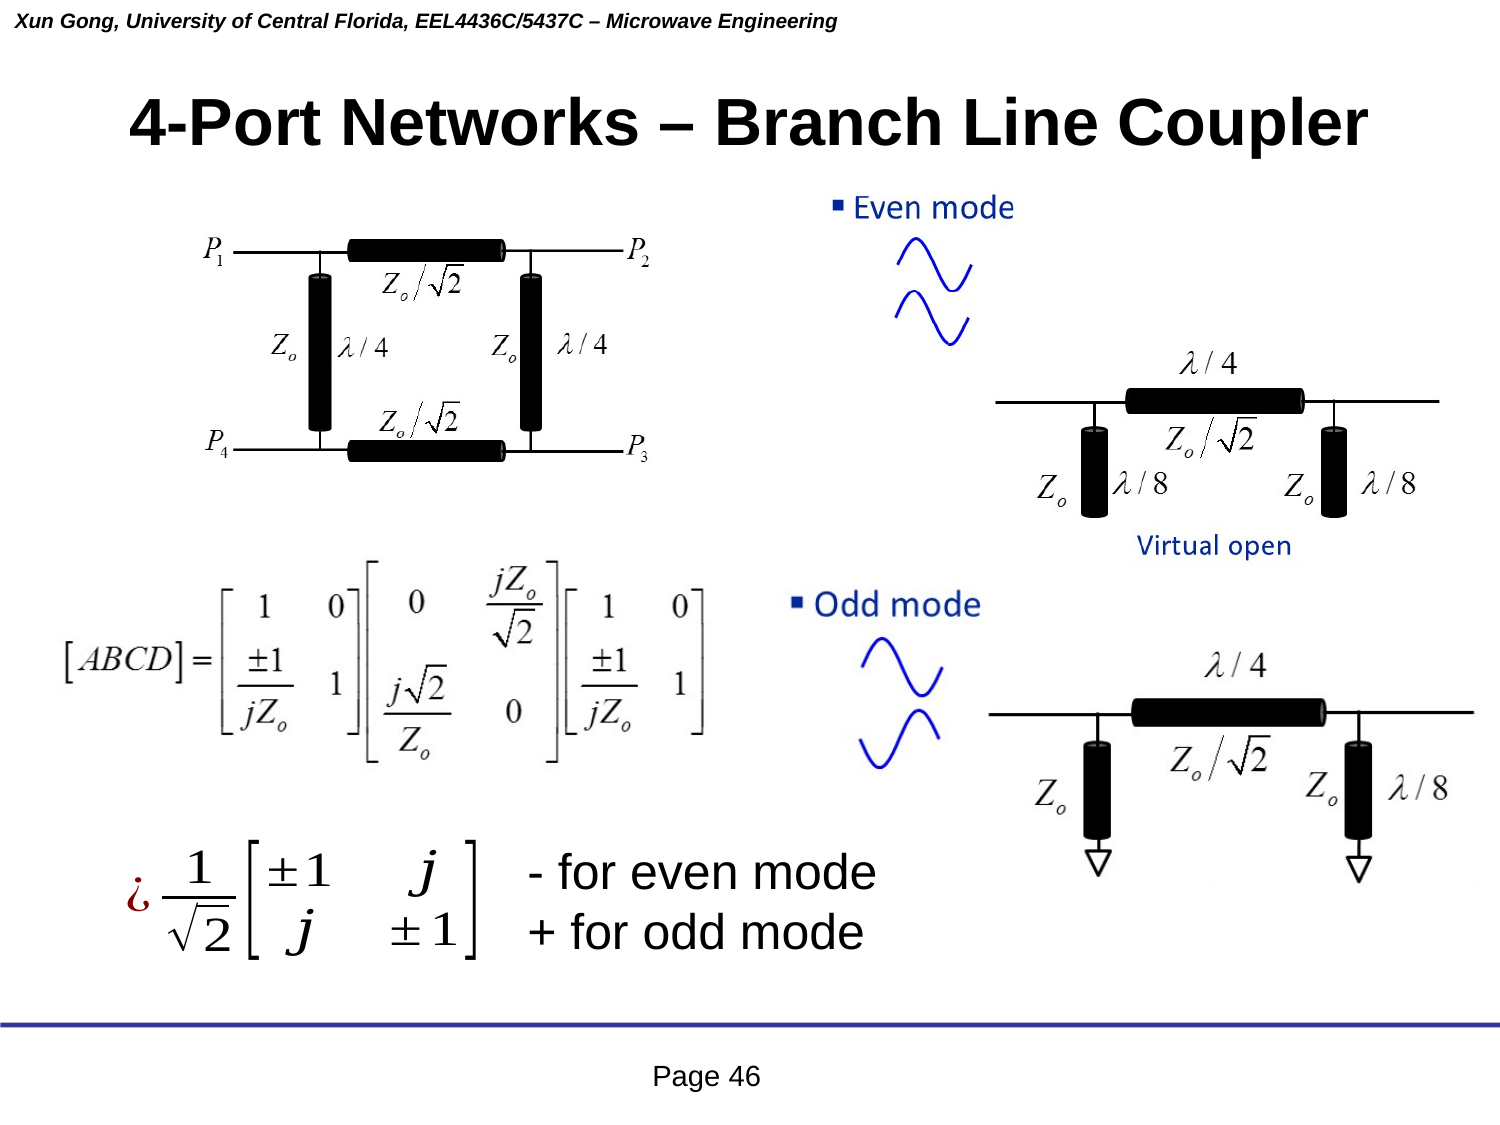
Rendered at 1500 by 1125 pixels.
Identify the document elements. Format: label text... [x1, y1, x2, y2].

picture [24, 187, 1485, 888]
title 4-Port Networks – Branch Line Coupler [75, 62, 1425, 175]
text_box - for even mode + for odd mode [512, 831, 1088, 967]
picture [49, 530, 751, 782]
